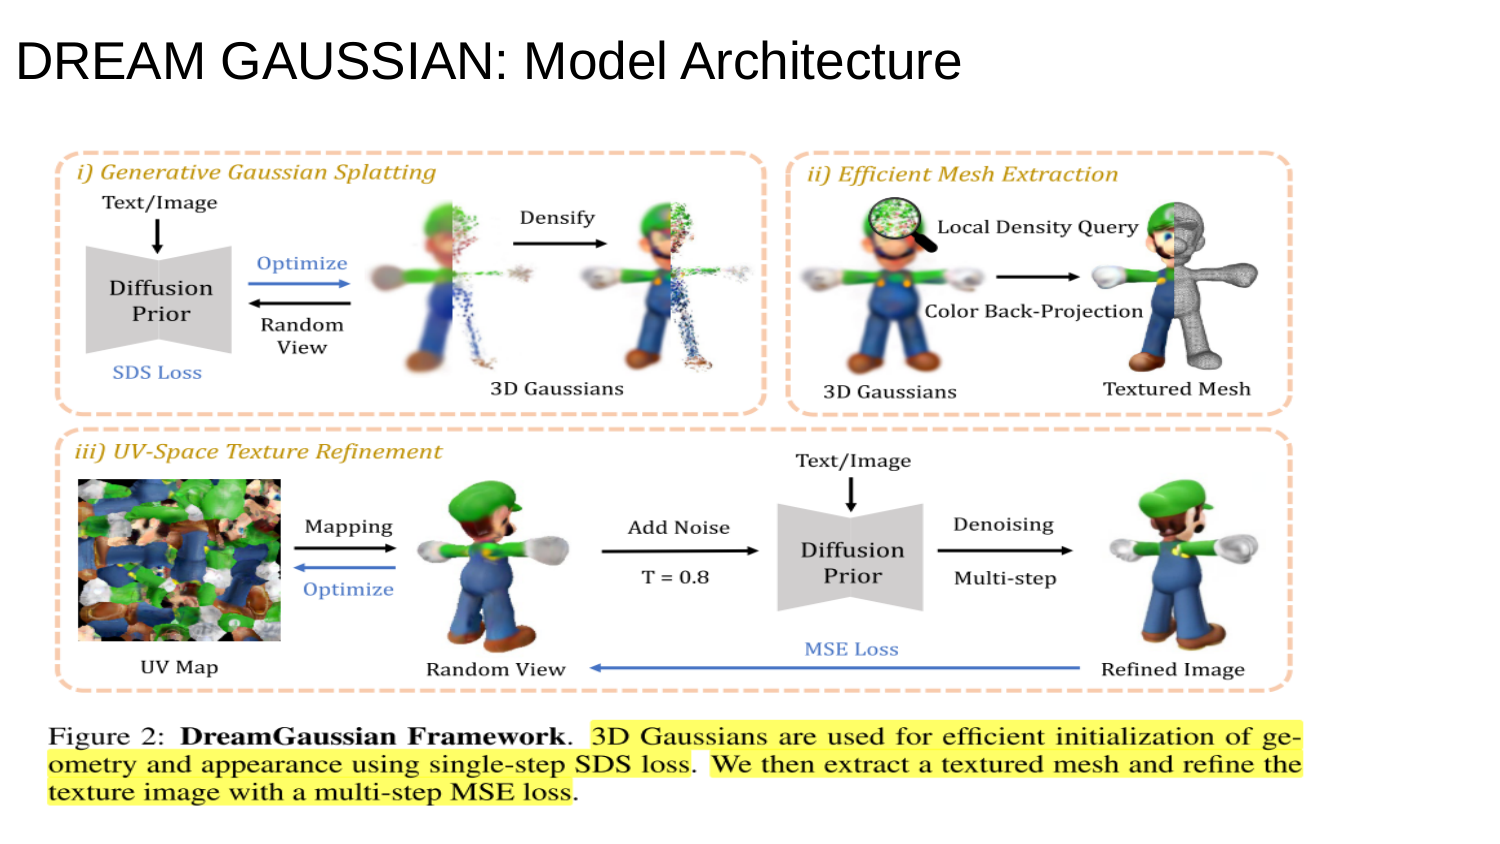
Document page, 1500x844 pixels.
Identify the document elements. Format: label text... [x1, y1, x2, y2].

picture [24, 130, 1315, 819]
title DREAM GAUSSIAN: Model Architecture [0, 11, 1398, 106]
